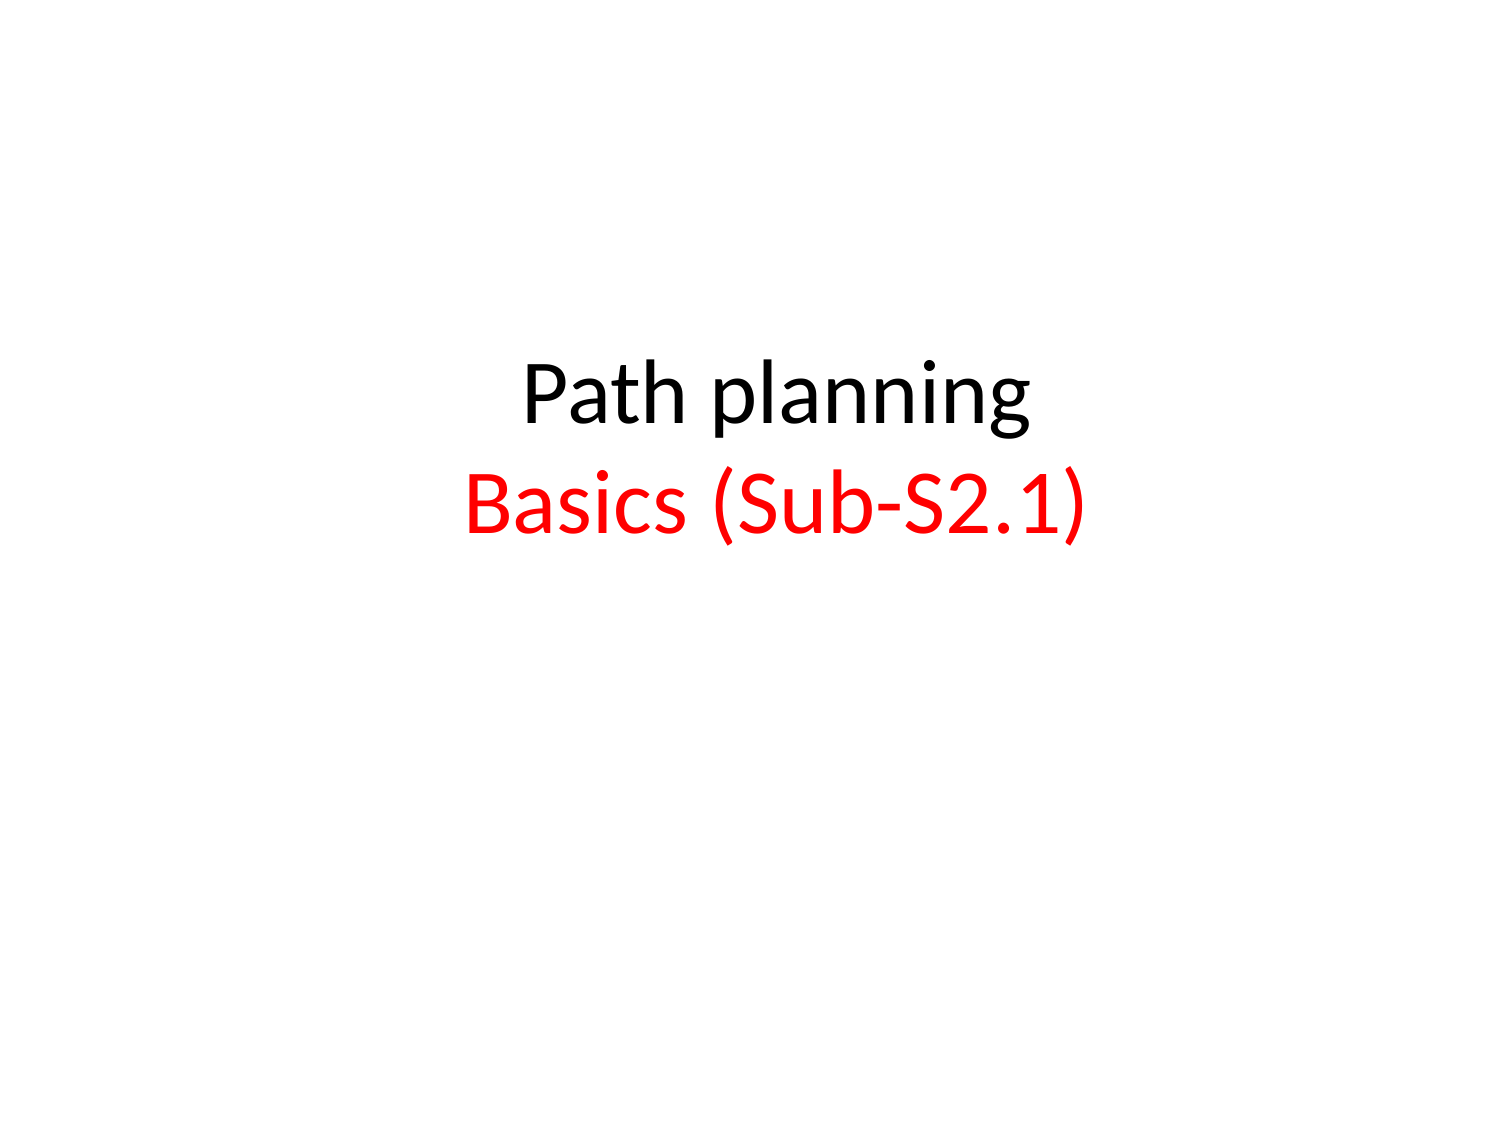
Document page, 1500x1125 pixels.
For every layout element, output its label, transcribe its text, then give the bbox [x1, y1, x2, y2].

text_box Path planning Basics (Sub-S2.1) [139, 321, 1415, 563]
